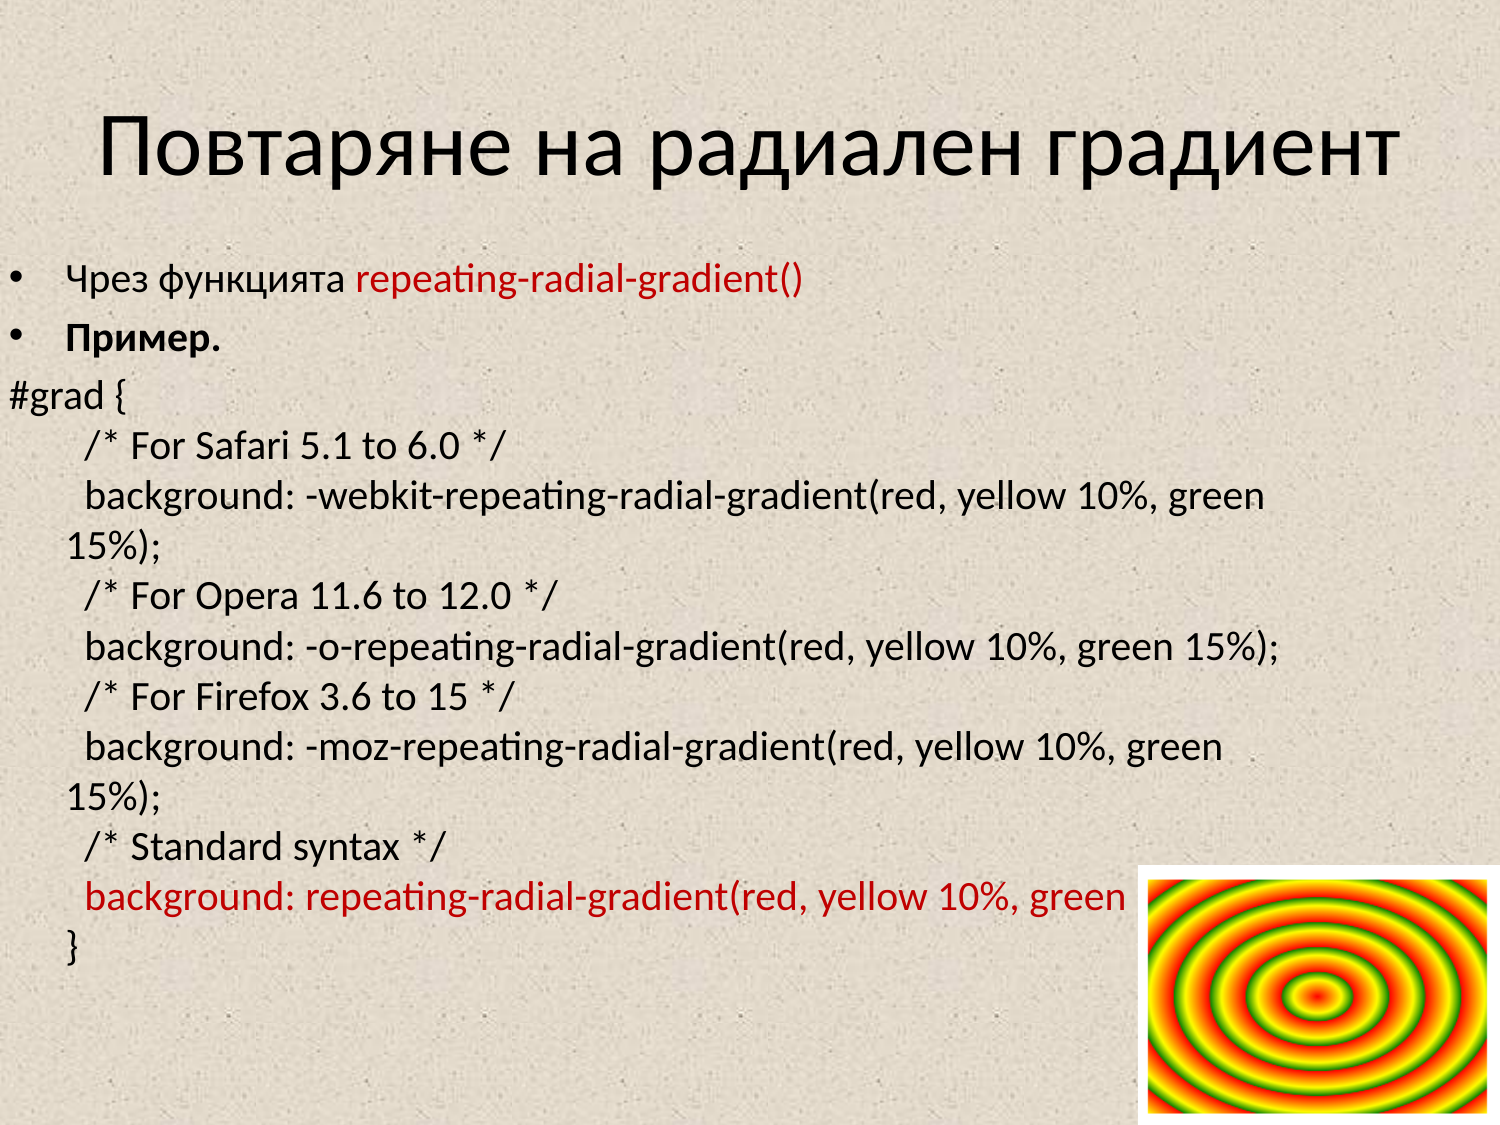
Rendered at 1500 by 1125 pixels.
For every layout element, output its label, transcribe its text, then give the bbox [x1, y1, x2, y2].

list Чрез функцията repeating-radial-gradient() Пример. #grad { /* For Safari 5.1 to 6.0 */ background: -webkit-repeating-radial-gradient(red, yellow 10%, green 15%); /* For Opera 11.6 to 12.0 */ background: -o-repeating-radial-gradient(red, yellow 10%, green 15%); /* For Firefox 3.6 to 15 */ background: -moz-repeating-radial-gradient(red, yellow 10%, green 15%); /* Standard syntax */ background: repeating-radial-gradient(red, yellow 10%, green 15%); } [0, 243, 1344, 986]
picture [0, 0, 1500, 1125]
title Повтаряне на радиален градиент [75, 45, 1425, 233]
